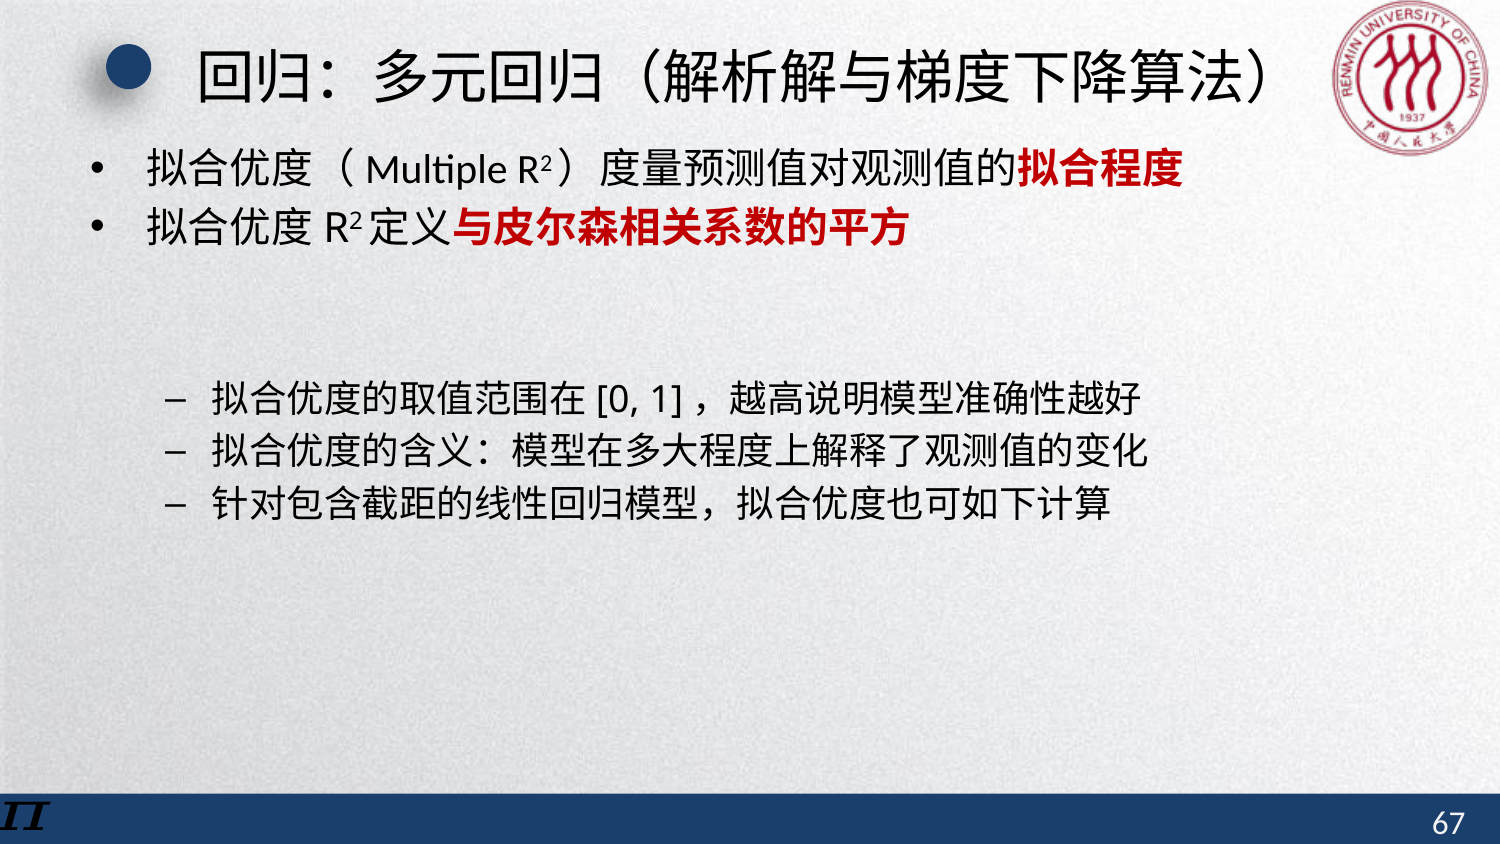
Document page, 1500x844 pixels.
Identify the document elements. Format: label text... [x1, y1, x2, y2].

picture [0, 0, 1500, 793]
title 回归：多元回归（解析解与梯度下降算法） [75, 33, 1425, 116]
